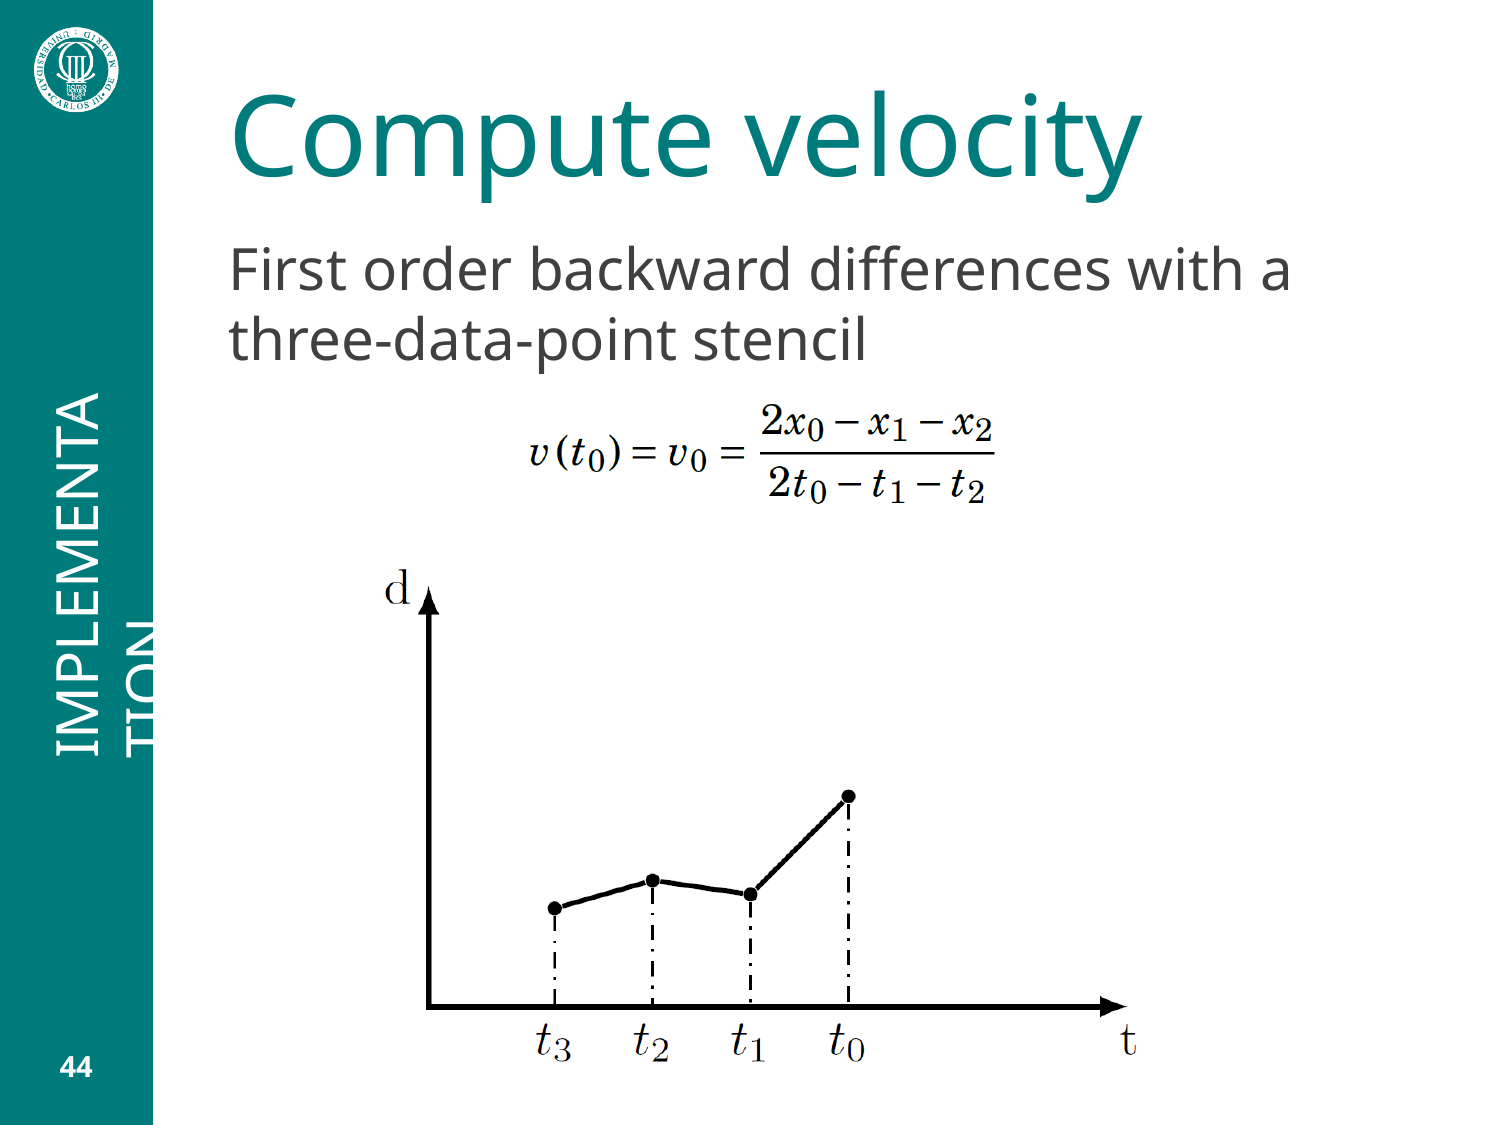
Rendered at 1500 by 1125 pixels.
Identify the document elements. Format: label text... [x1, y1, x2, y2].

text_box First order backward differences with a three-data-point stencil [213, 224, 1419, 380]
text_box Implementation [33, 351, 188, 774]
picture [528, 398, 1001, 511]
text_box Compute velocity [213, 56, 1481, 206]
text_box [0, 0, 154, 1125]
picture [31, 24, 122, 115]
picture [380, 561, 1148, 1066]
slide_number 44 [42, 1038, 110, 1099]
